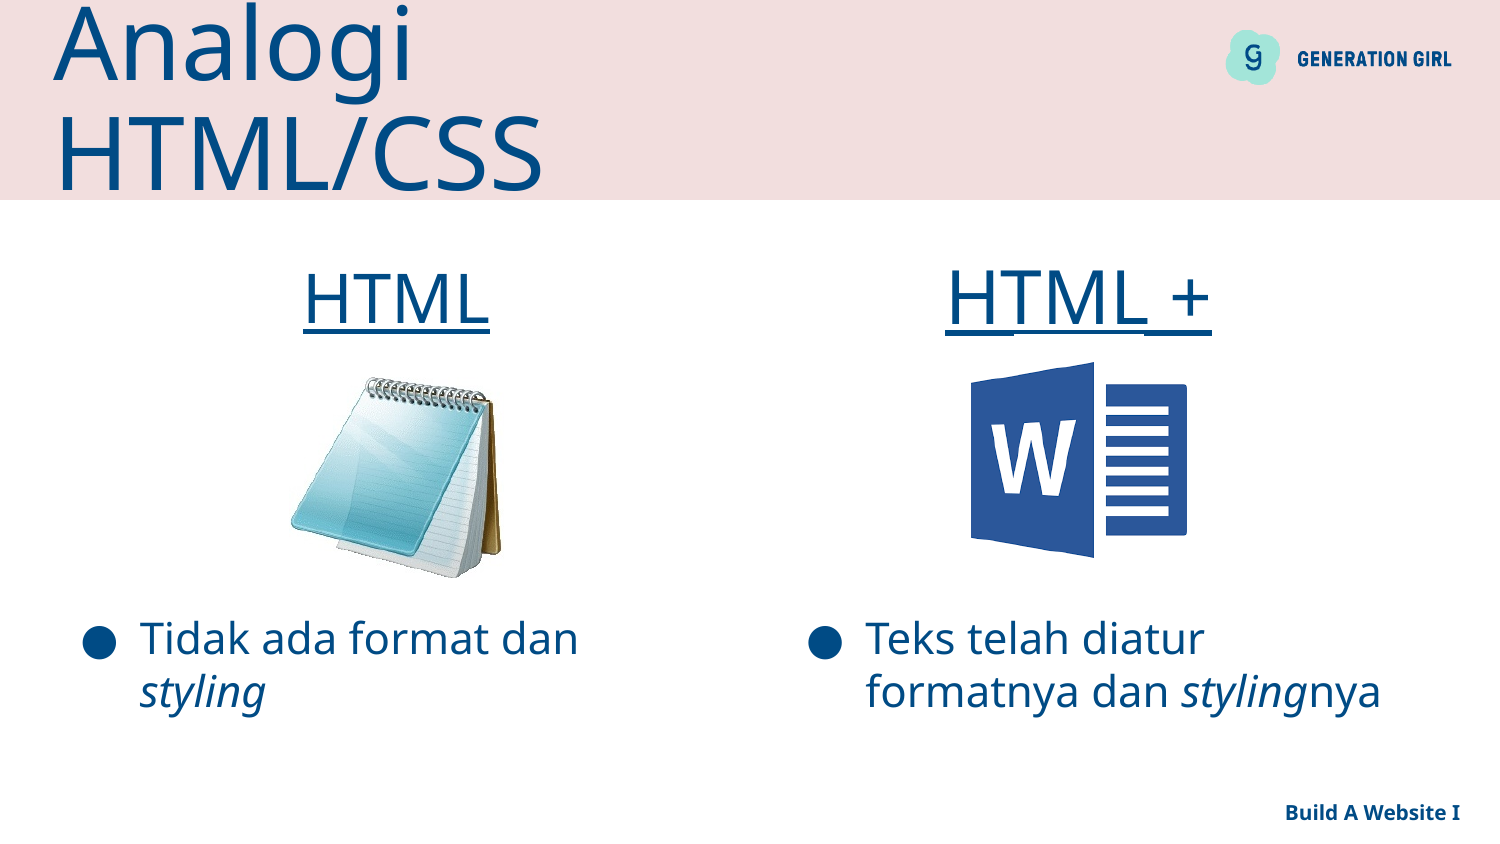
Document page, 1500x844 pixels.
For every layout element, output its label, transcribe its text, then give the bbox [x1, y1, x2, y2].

text_box HTML [173, 239, 620, 378]
picture [288, 377, 505, 578]
text_box Tidak ada format dan styling [49, 596, 700, 735]
text_box HTML + CSS [855, 234, 1302, 373]
text_box [0, 0, 1500, 200]
text_box Build A Website I [1137, 784, 1476, 841]
text_box Analogi HTML/CSS [38, 71, 882, 135]
picture [1225, 29, 1452, 85]
text_box Teks telah diatur formatnya dan stylingnya [775, 596, 1425, 688]
picture [971, 356, 1187, 563]
